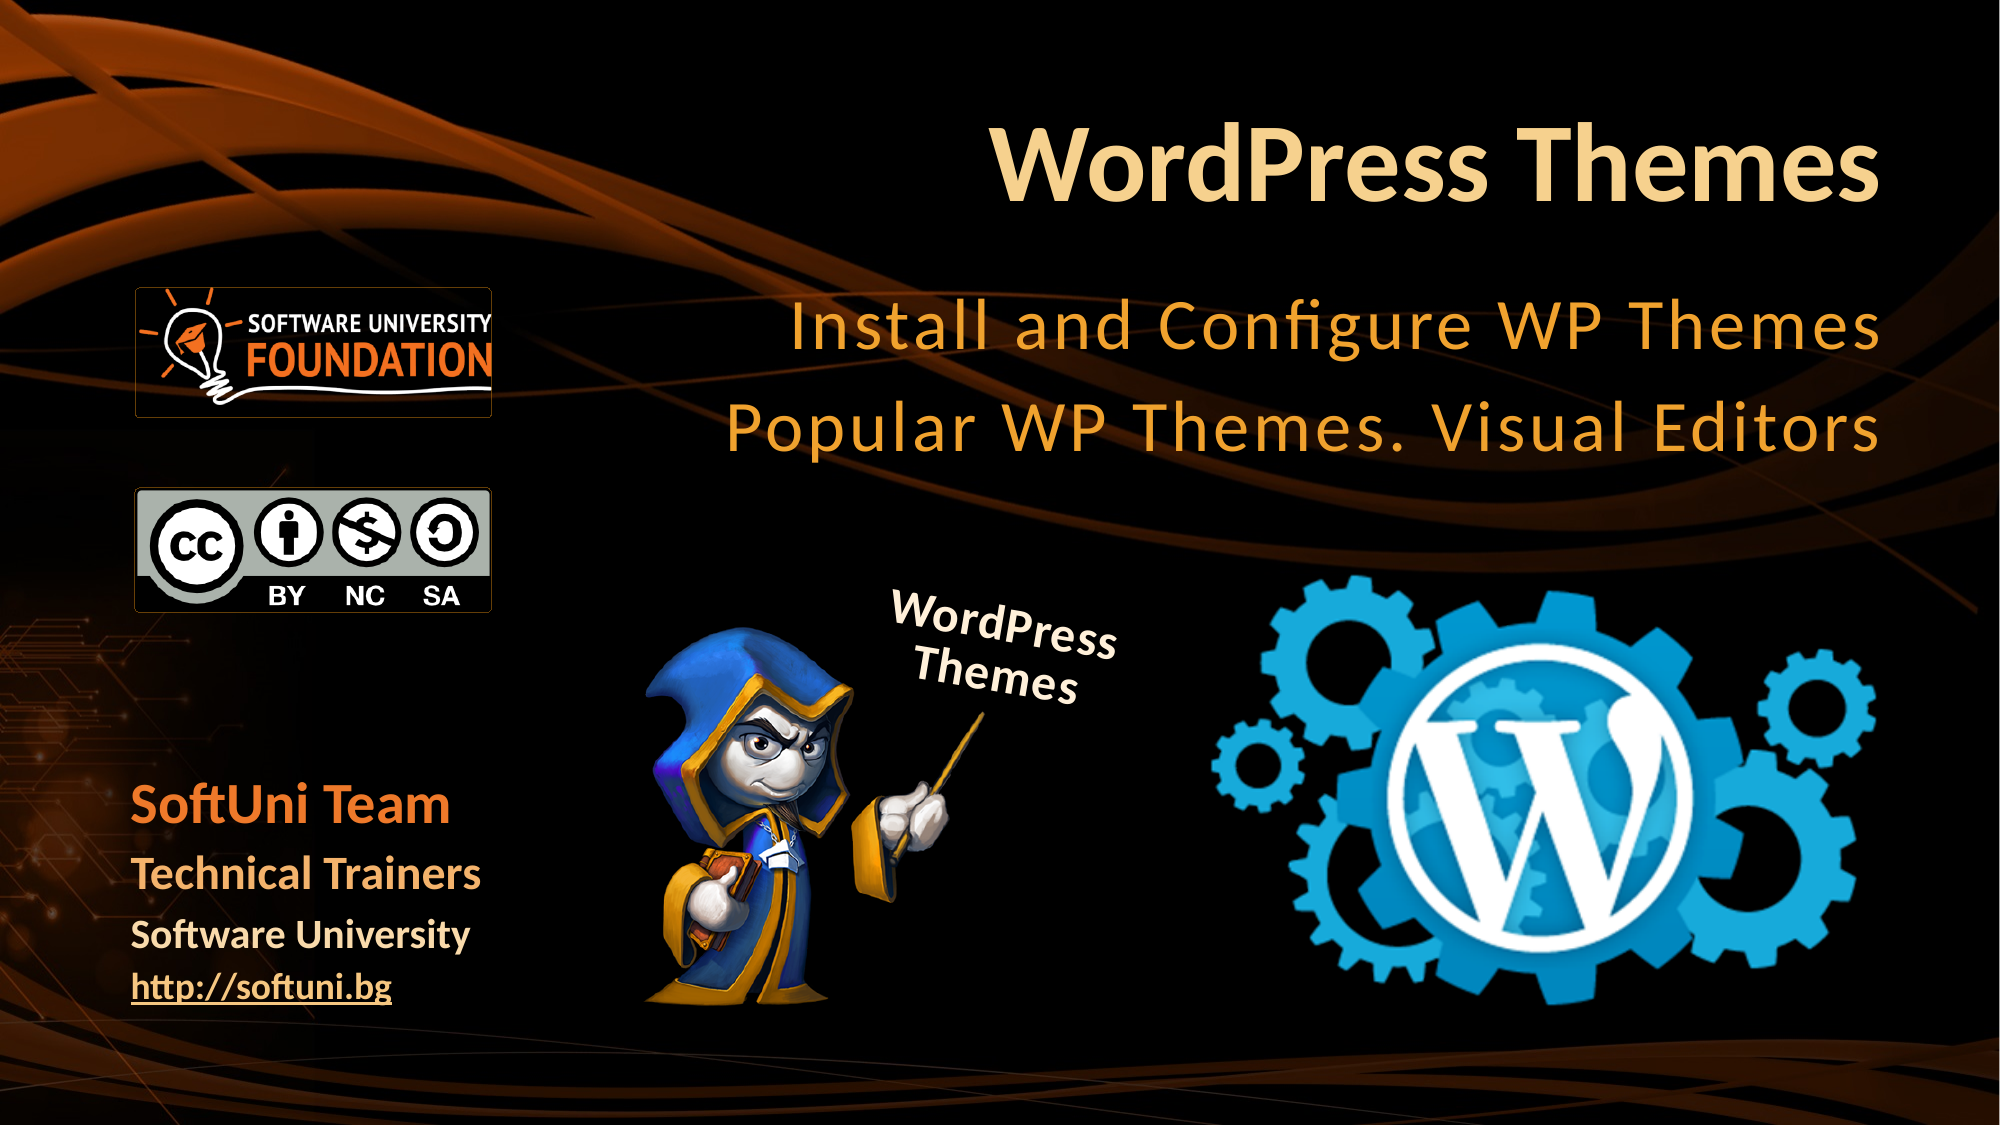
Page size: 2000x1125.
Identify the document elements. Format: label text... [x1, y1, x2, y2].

list SoftUni Team [124, 755, 637, 832]
subtitle Install and Configure WP Themes Popular WP Themes. Visual Editors [612, 272, 1883, 521]
list Technical Trainers [124, 832, 637, 898]
list http://softuni.bg [124, 954, 648, 1013]
text_box WordPress Themes [871, 572, 1139, 731]
picture [0, 0, 2000, 1125]
title WordPress Themes [612, 62, 1883, 268]
list Software University [124, 898, 637, 954]
